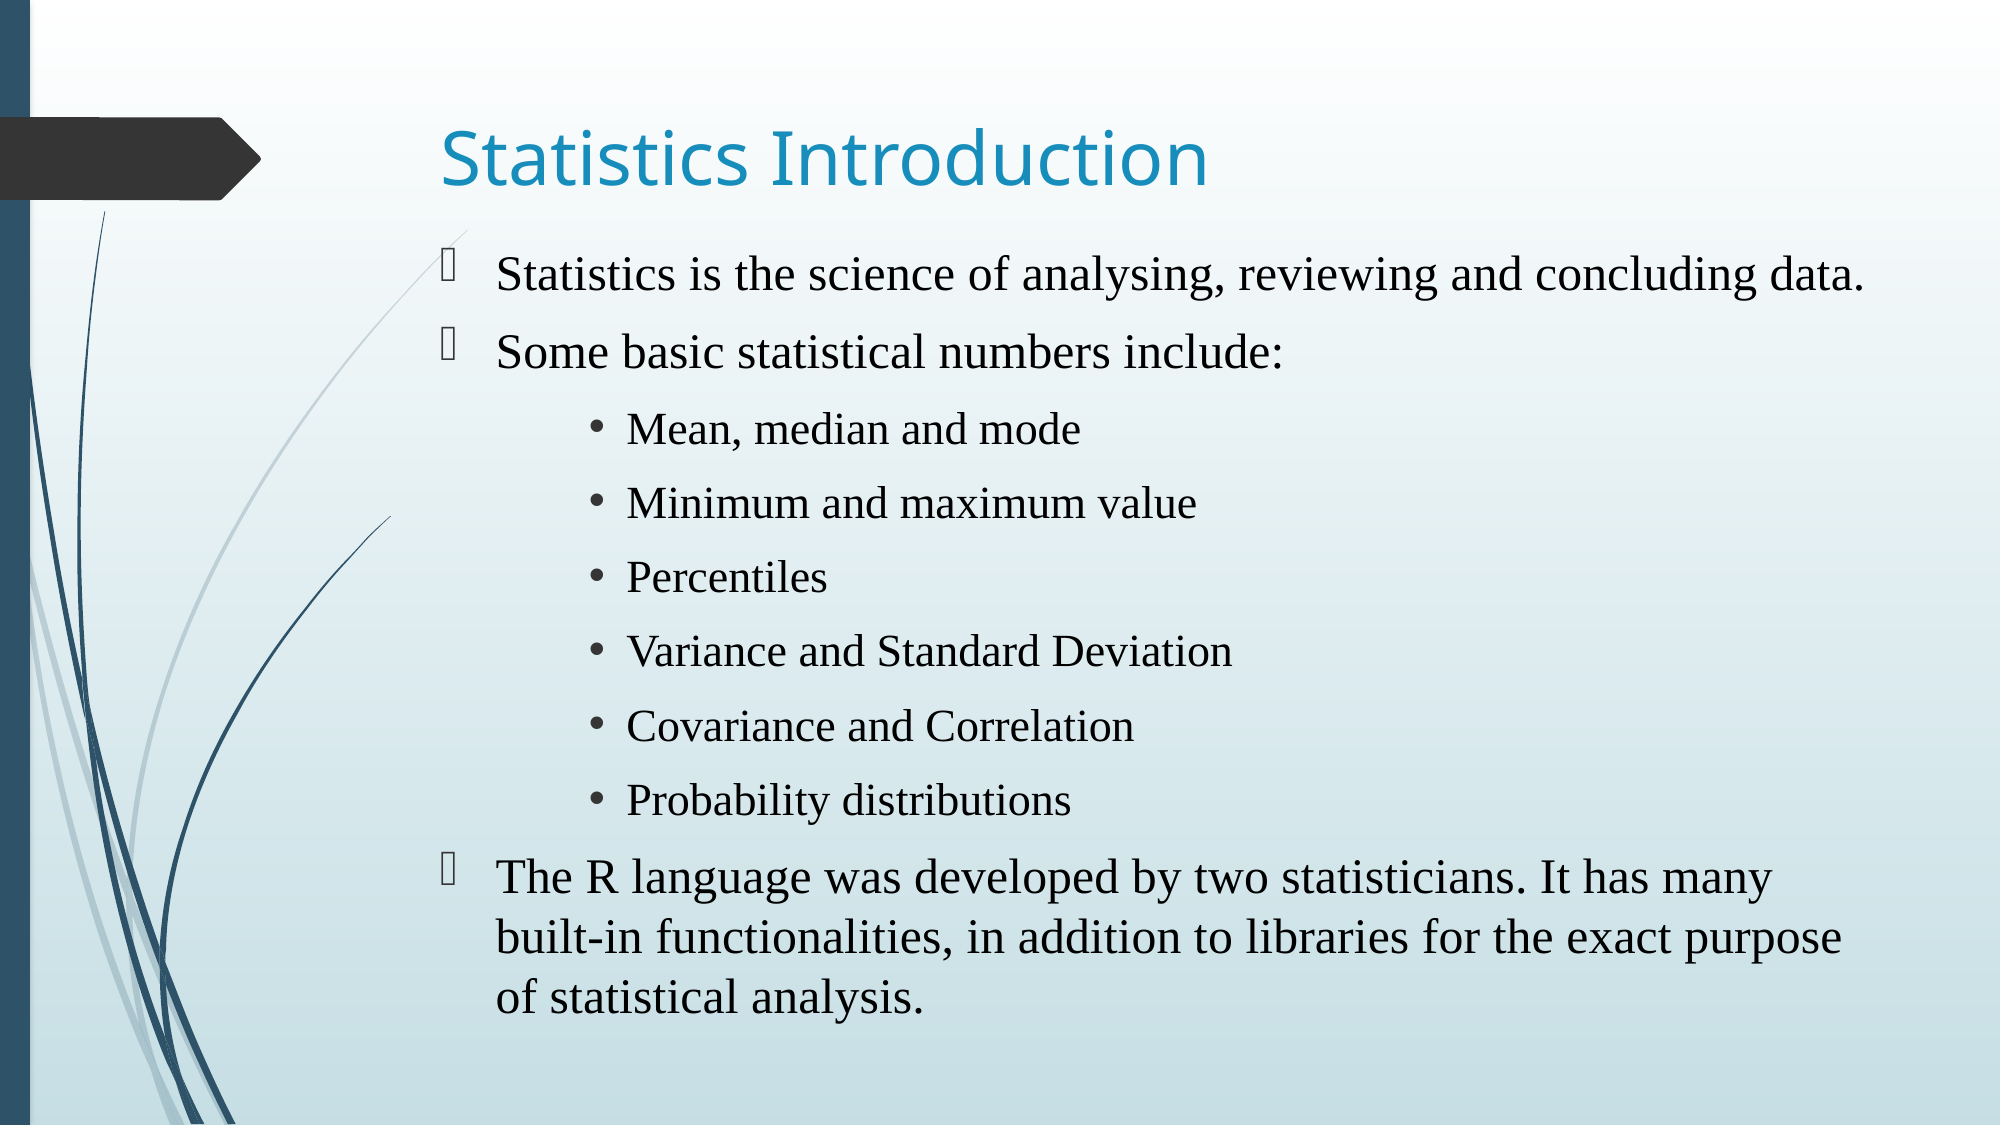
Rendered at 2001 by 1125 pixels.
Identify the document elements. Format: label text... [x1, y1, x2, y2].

list Statistics is the science of analysing, reviewing and concluding data. Some basic statistical numbers include: Mean, median and mode Minimum and maximum value Percentiles Variance and Standard Deviation Covariance and Correlation Probability distributions The R language was developed by two statisticians. It has many built-in functionalities, in addition to libraries for the exact purpose of statistical analysis. [424, 232, 1888, 1084]
title Statistics Introduction [425, 102, 1888, 232]
